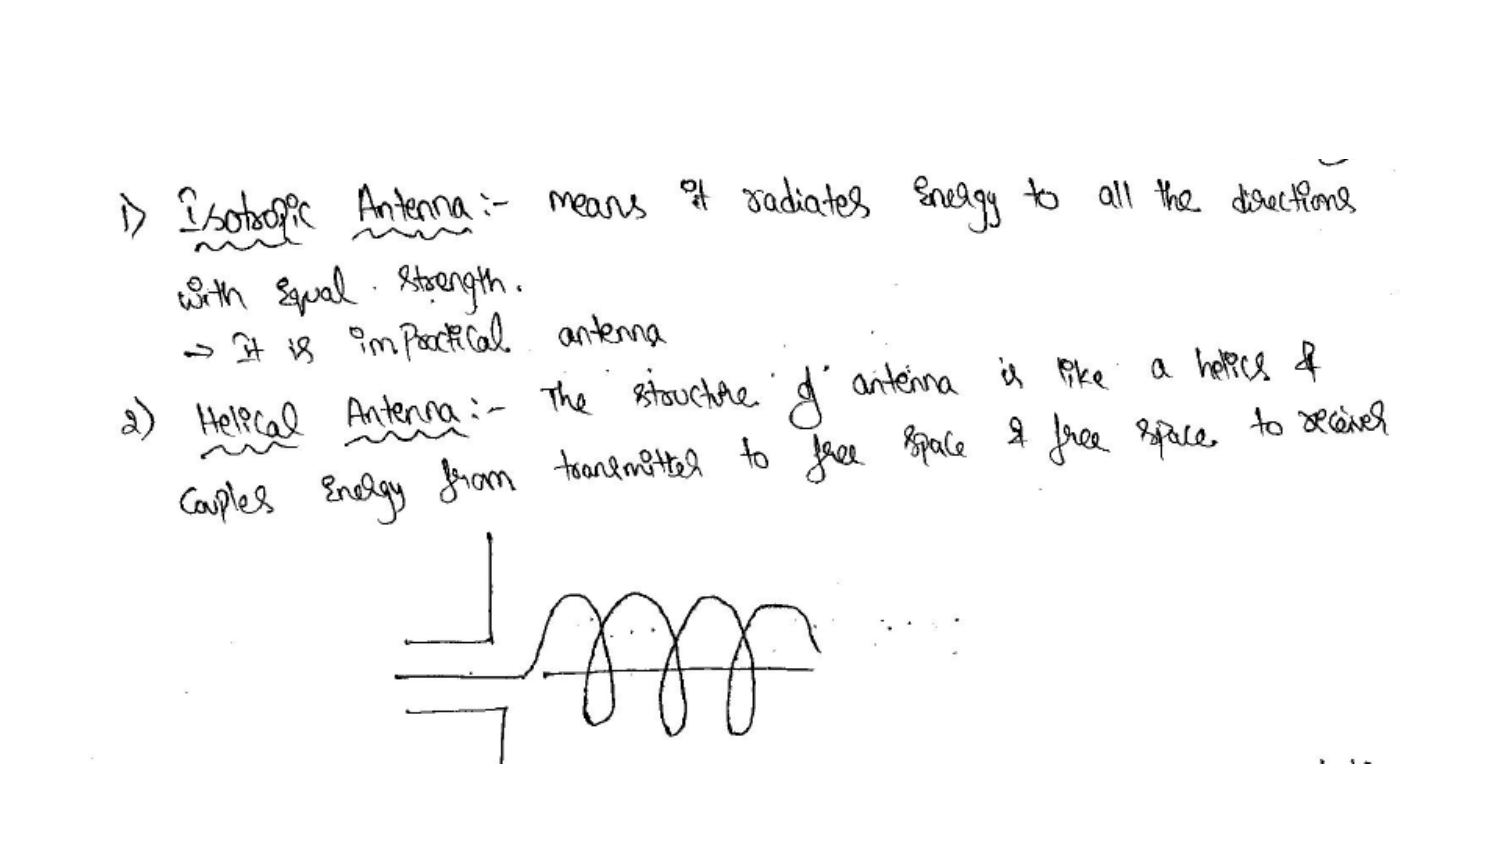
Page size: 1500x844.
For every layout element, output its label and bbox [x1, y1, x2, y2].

list [62, 159, 1401, 765]
